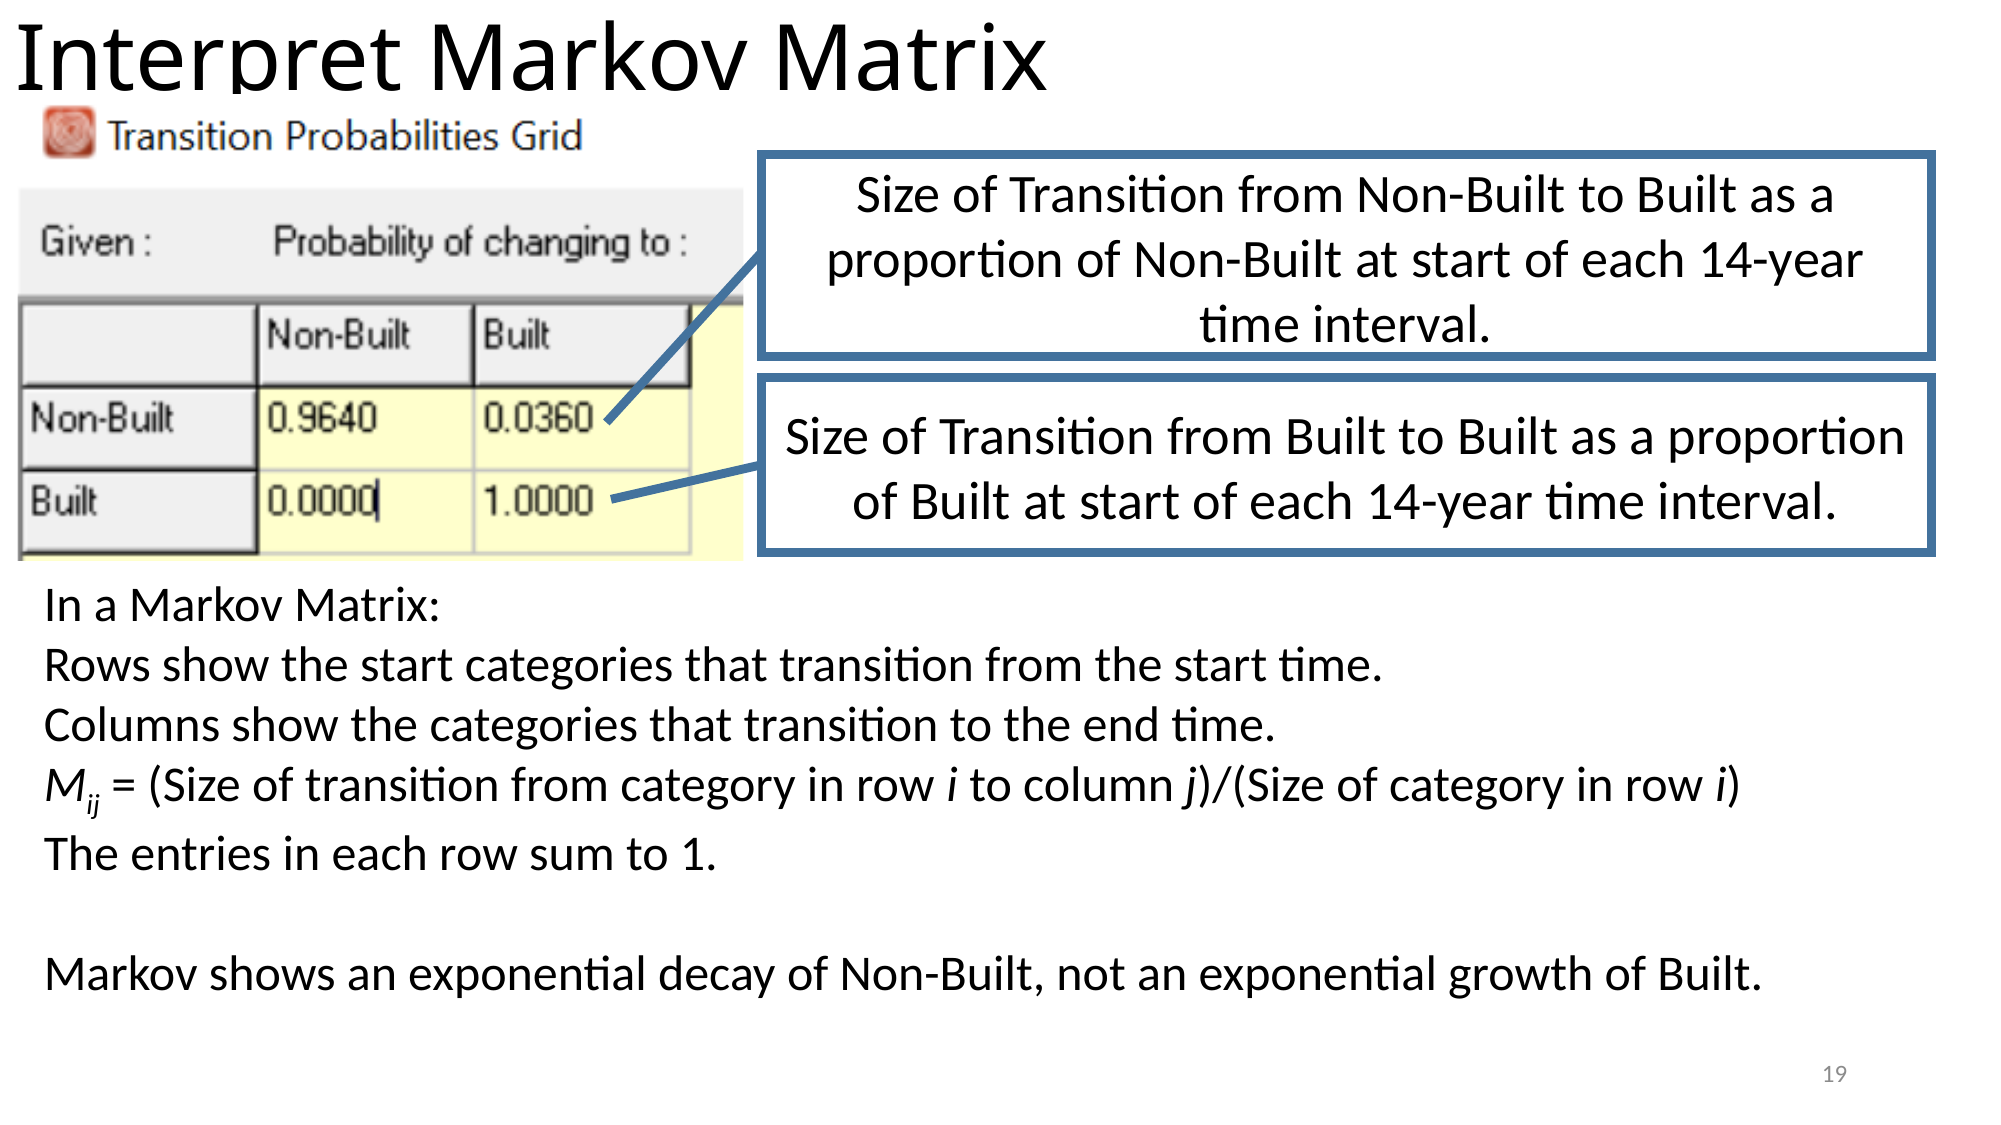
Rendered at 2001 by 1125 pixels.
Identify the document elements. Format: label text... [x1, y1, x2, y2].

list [17, 94, 744, 561]
slide_number 19 [1412, 1042, 1863, 1103]
text_box Size of Transition from Non-Built to Built as a proportion of Non-Built at start of each 14-year time interval. [744, 154, 1933, 358]
text_box Size of Transition from Built to Built as a proportion of Built at start of each 14-year time interval. [744, 376, 1933, 553]
title Interpret Markov Matrix [0, 0, 2000, 123]
text_box In a Markov Matrix: Rows show the start categories that transition from the start time. Columns show the categories that transition to the end time. Mij = (Size of transition from category in row i to column j)/(Size of category in row i) The entries in each row sum to 1. Markov shows an exponential decay of Non-Built, not an exponential growth of Built. [28, 564, 1998, 1008]
